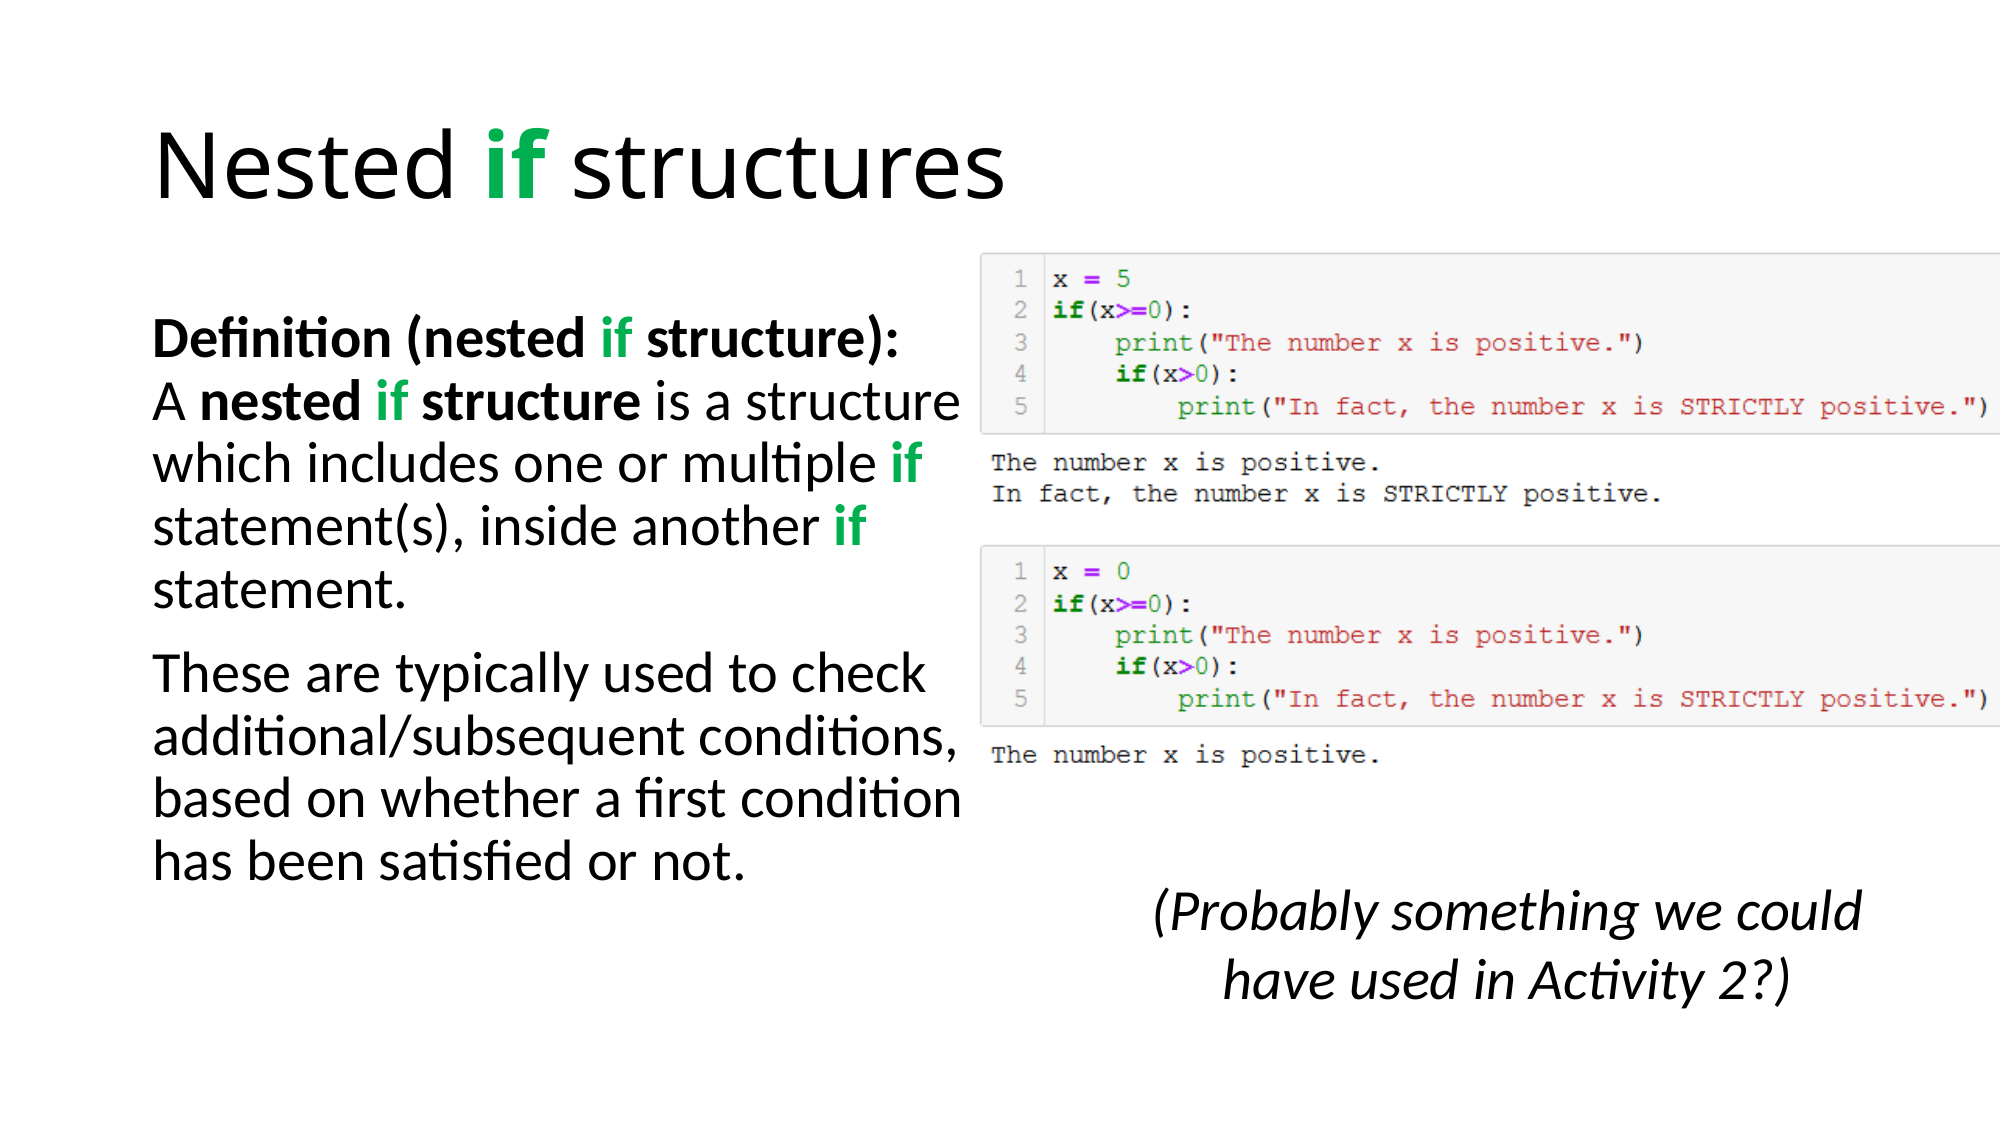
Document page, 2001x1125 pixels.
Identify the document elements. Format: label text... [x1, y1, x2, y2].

list Definition (nested if structure): A nested if structure is a structure which includes one or multiple if statement(s), inside another if statement. These are typically used to check additional/subsequent conditions, based on whether a first condition has been satisfied or not. [137, 299, 988, 1111]
title Nested if structures [137, 59, 1863, 278]
picture [972, 248, 2000, 781]
text_box (Probably something we could have used in Activity 2?) [1104, 864, 1911, 1019]
